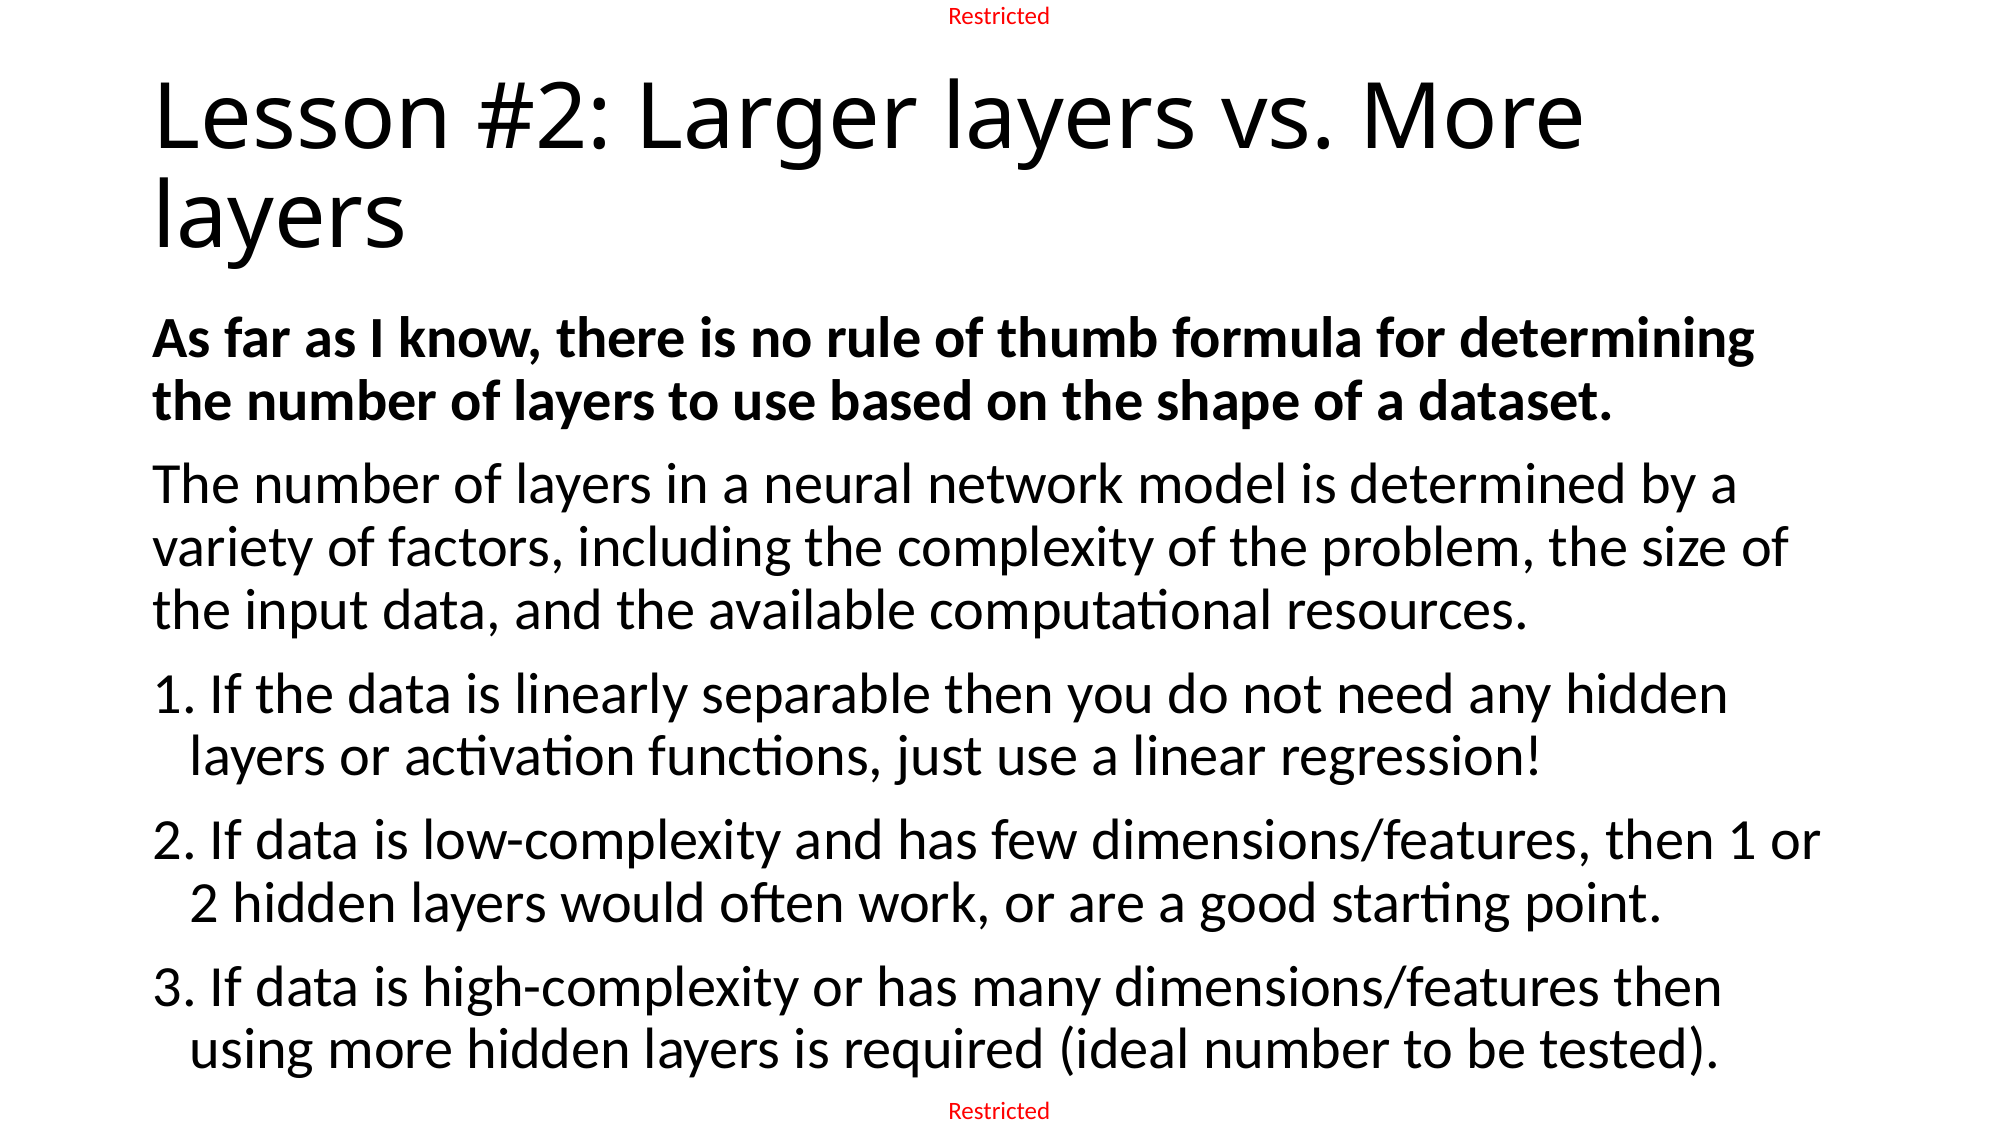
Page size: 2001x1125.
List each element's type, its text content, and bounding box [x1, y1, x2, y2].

title Lesson #2: Larger layers vs. More layers [137, 59, 1863, 278]
list As far as I know, there is no rule of thumb formula for determining the number of layers to use based on the shape of a dataset. The number of layers in a neural network model is determined by a variety of factors, including the complexity of the problem, the size of the input data, and the available computational resources. If the data is linearly separable then you do not need any hidden layers or activation functions, just use a linear regression! If data is low-complexity and has few dimensions/features, then 1 or 2 hidden layers would often work, or are a good starting point. If data is high-complexity or has many dimensions/features then using more hidden layers is required (ideal number to be tested). [137, 299, 1863, 1125]
